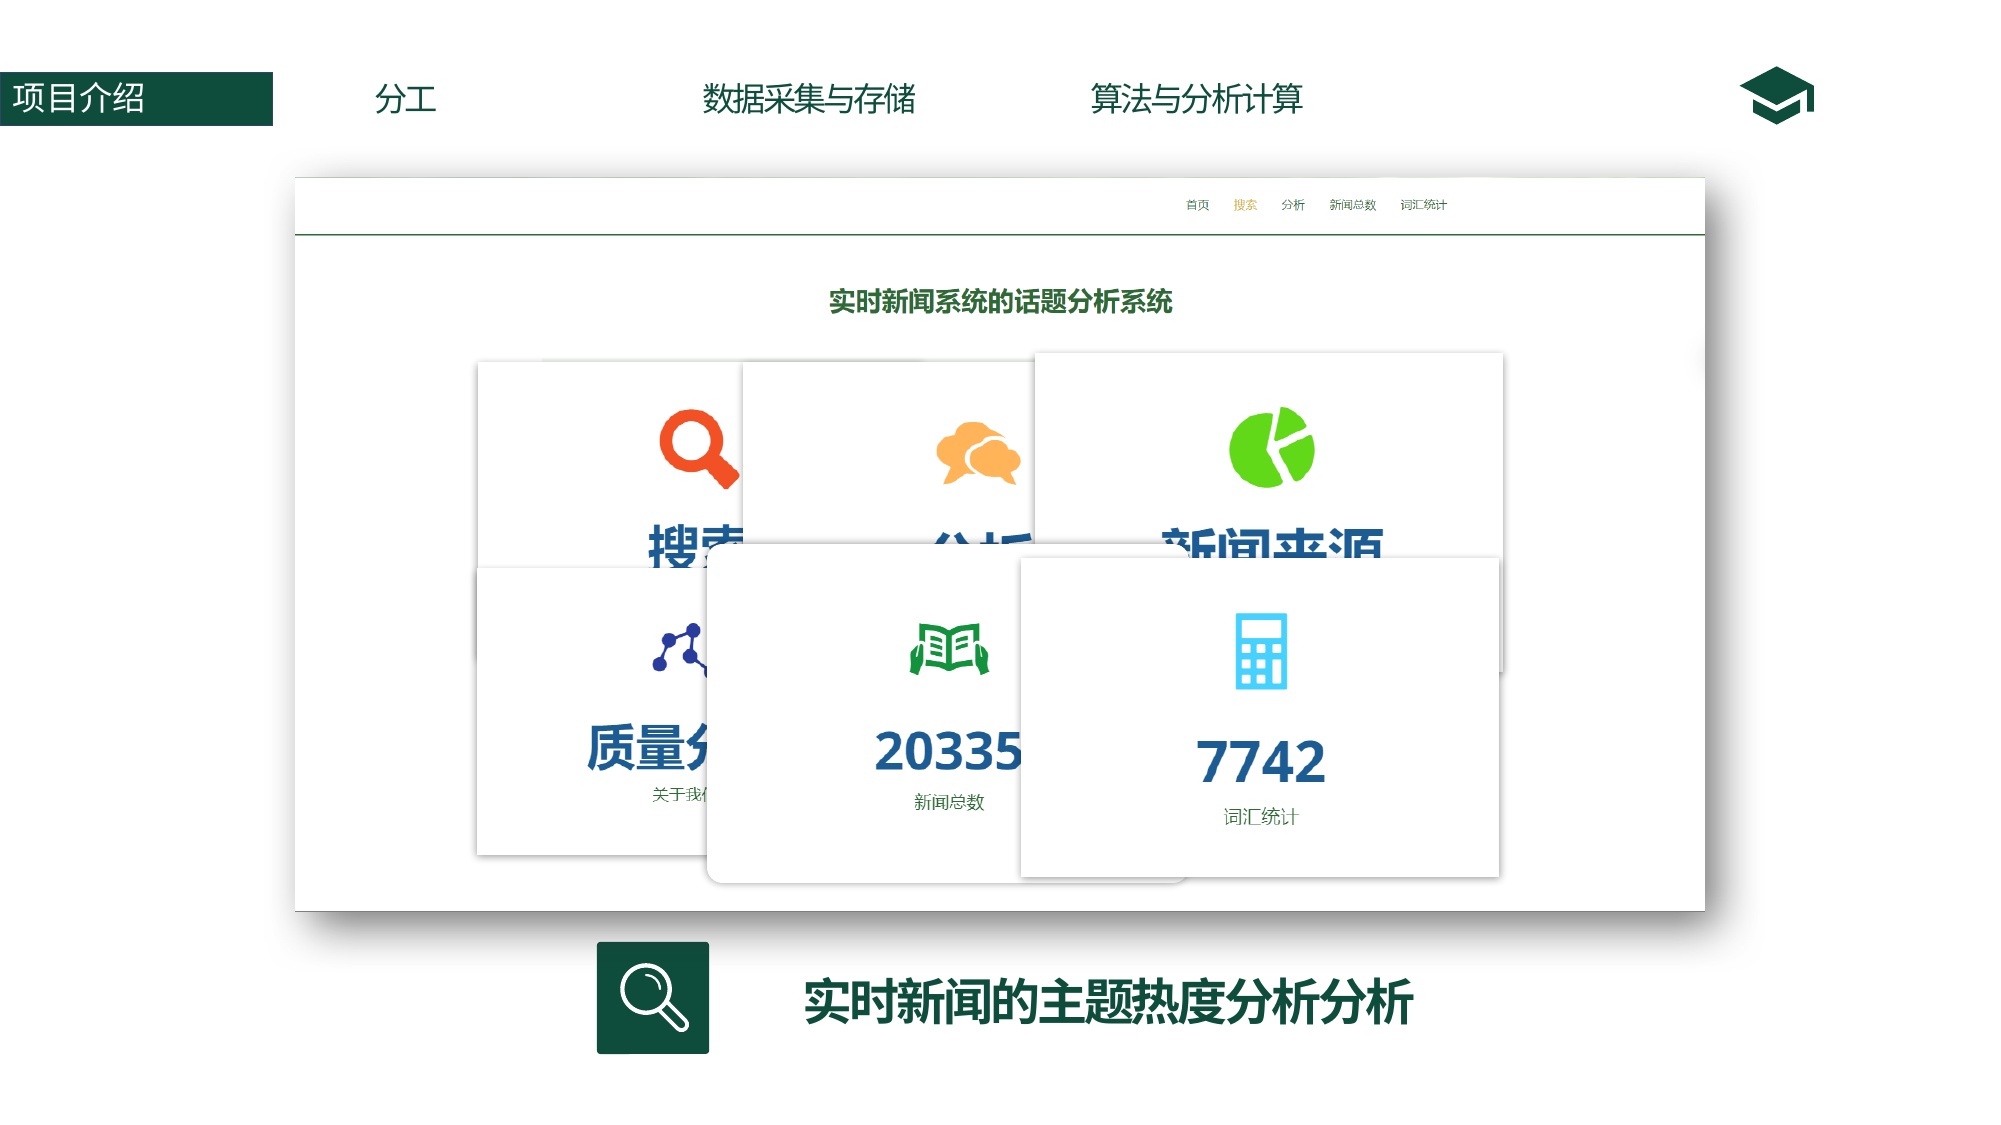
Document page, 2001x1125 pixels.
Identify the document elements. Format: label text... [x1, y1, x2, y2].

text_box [596, 941, 710, 1054]
text_box 实时新闻的主题热度分析分析 [787, 963, 1434, 1038]
text_box 项目介绍 [0, 70, 359, 125]
picture [295, 177, 1705, 912]
text_box 数据采集与存储 [688, 70, 1076, 126]
text_box 算法与分析计算 [1076, 70, 1396, 126]
text_box [1753, 99, 1801, 125]
text_box [1739, 66, 1814, 112]
text_box 分工 [359, 70, 688, 126]
